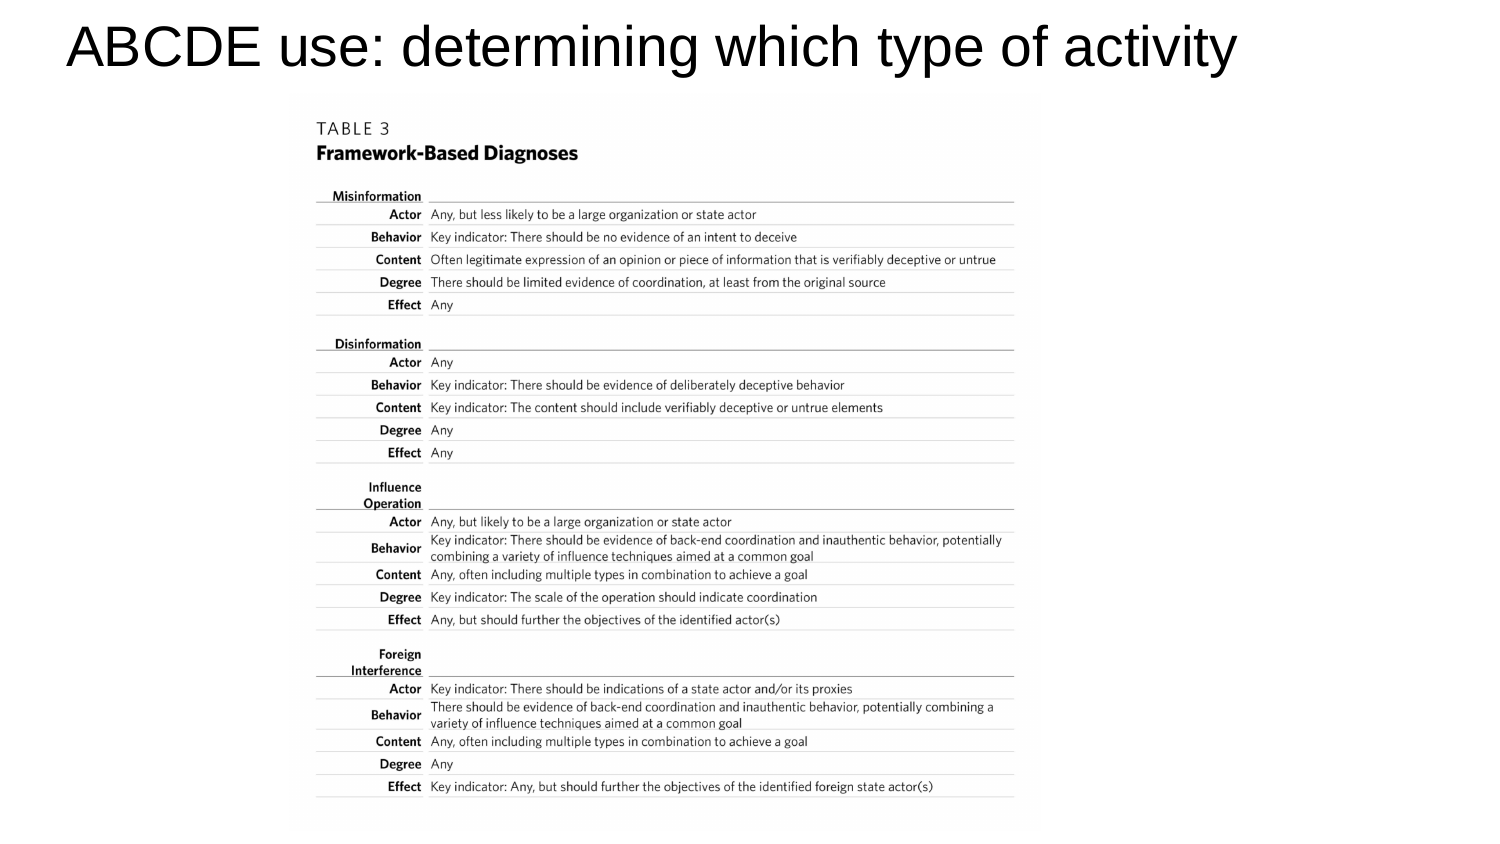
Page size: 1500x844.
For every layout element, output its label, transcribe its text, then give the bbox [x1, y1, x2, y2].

picture [288, 93, 1041, 831]
title ABCDE use: determining which type of activity [51, 0, 1449, 94]
